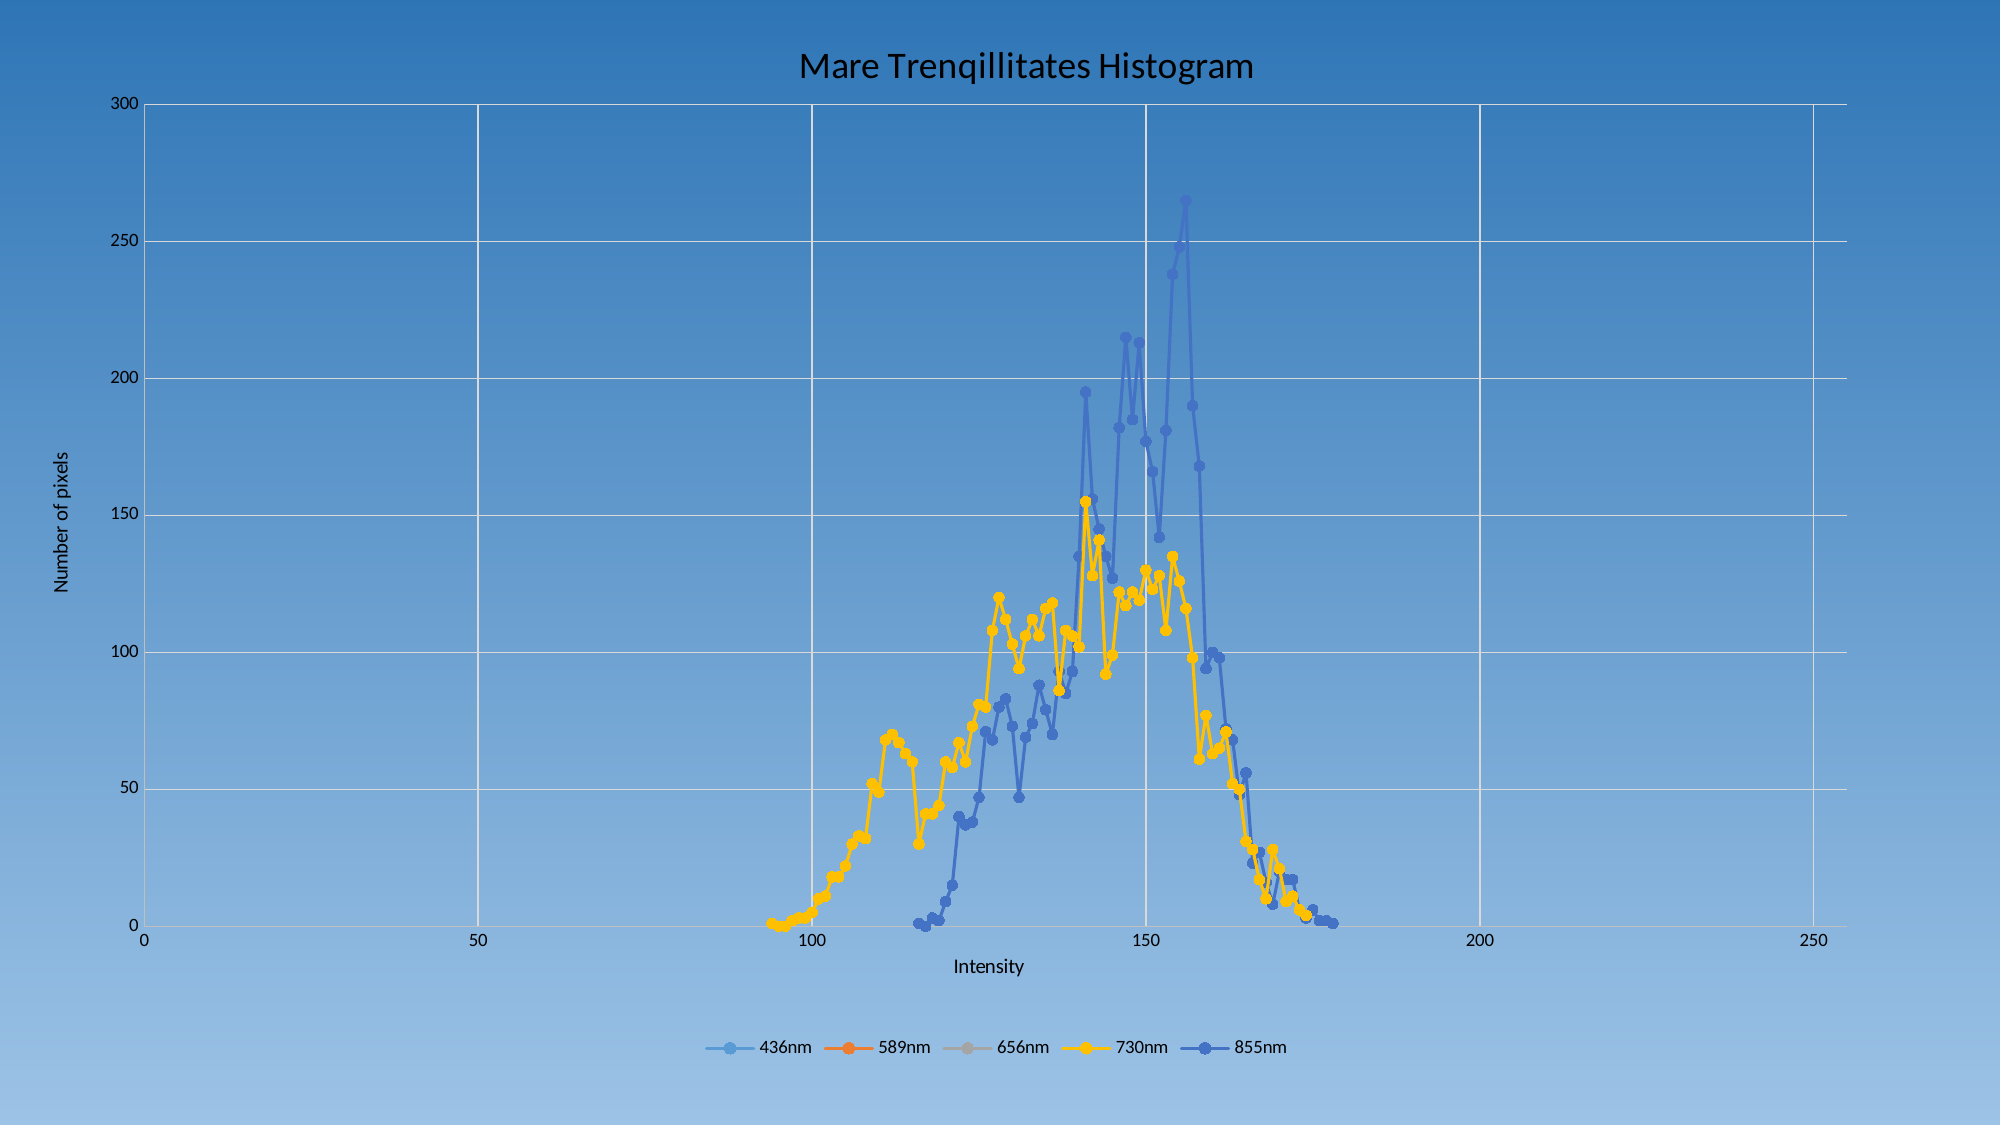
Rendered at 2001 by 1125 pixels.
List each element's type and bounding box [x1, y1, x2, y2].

chart [45, 23, 1949, 1064]
